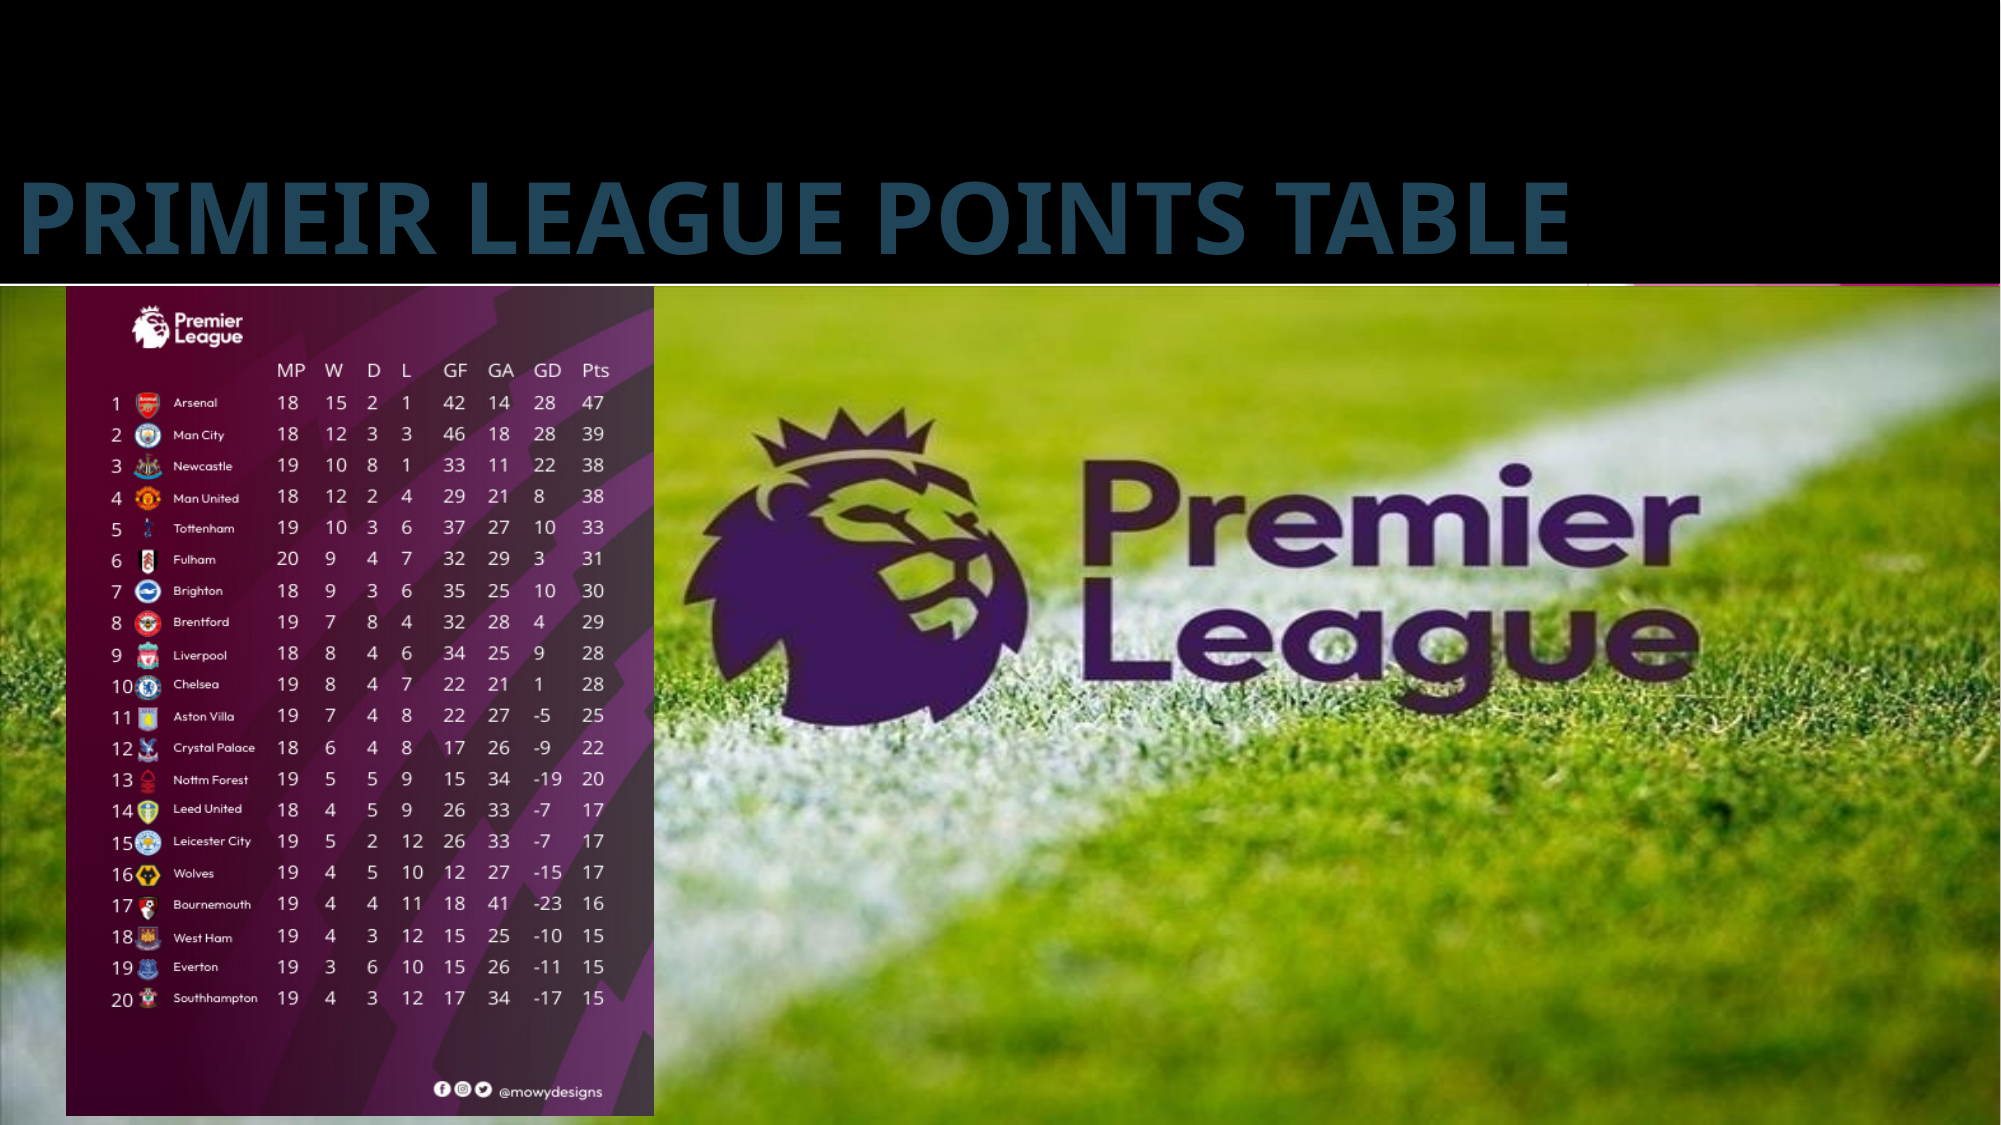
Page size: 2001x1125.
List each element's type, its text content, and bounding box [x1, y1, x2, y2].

title PRIMEIR LEAGUE POINTS TABLE [0, 0, 2000, 284]
picture [0, 285, 2000, 1125]
